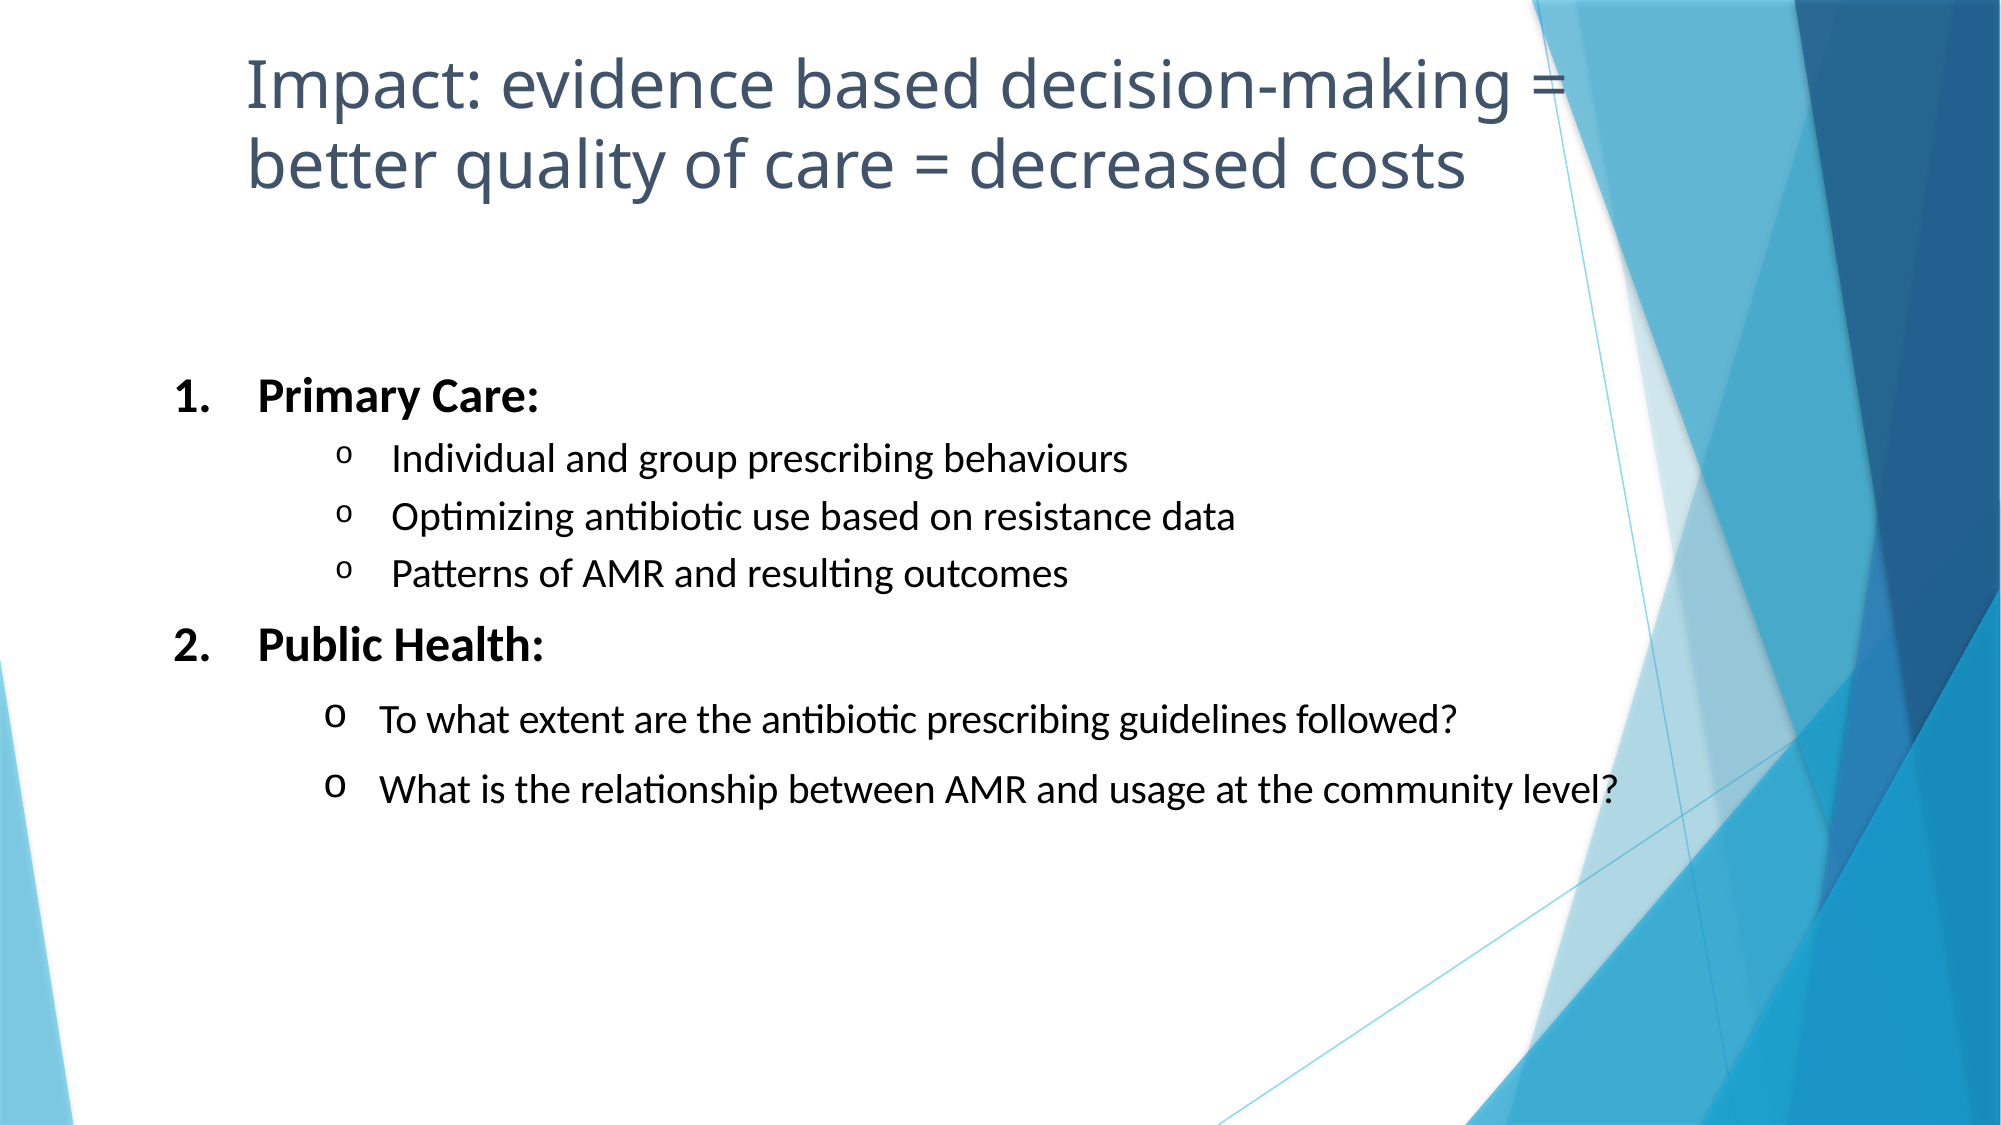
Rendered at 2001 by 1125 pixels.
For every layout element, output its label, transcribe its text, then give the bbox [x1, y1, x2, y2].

title Impact: evidence based decision-making = better quality of care = decreased costs [244, 39, 1755, 230]
text_box Primary Care: Individual and group prescribing behaviours Optimizing antibiotic use based on resistance data Patterns of AMR and resulting outcomes Public Health: To what extent are the antibiotic prescribing guidelines followed? What is the relationship between AMR and usage at the community level? [170, 349, 1855, 812]
